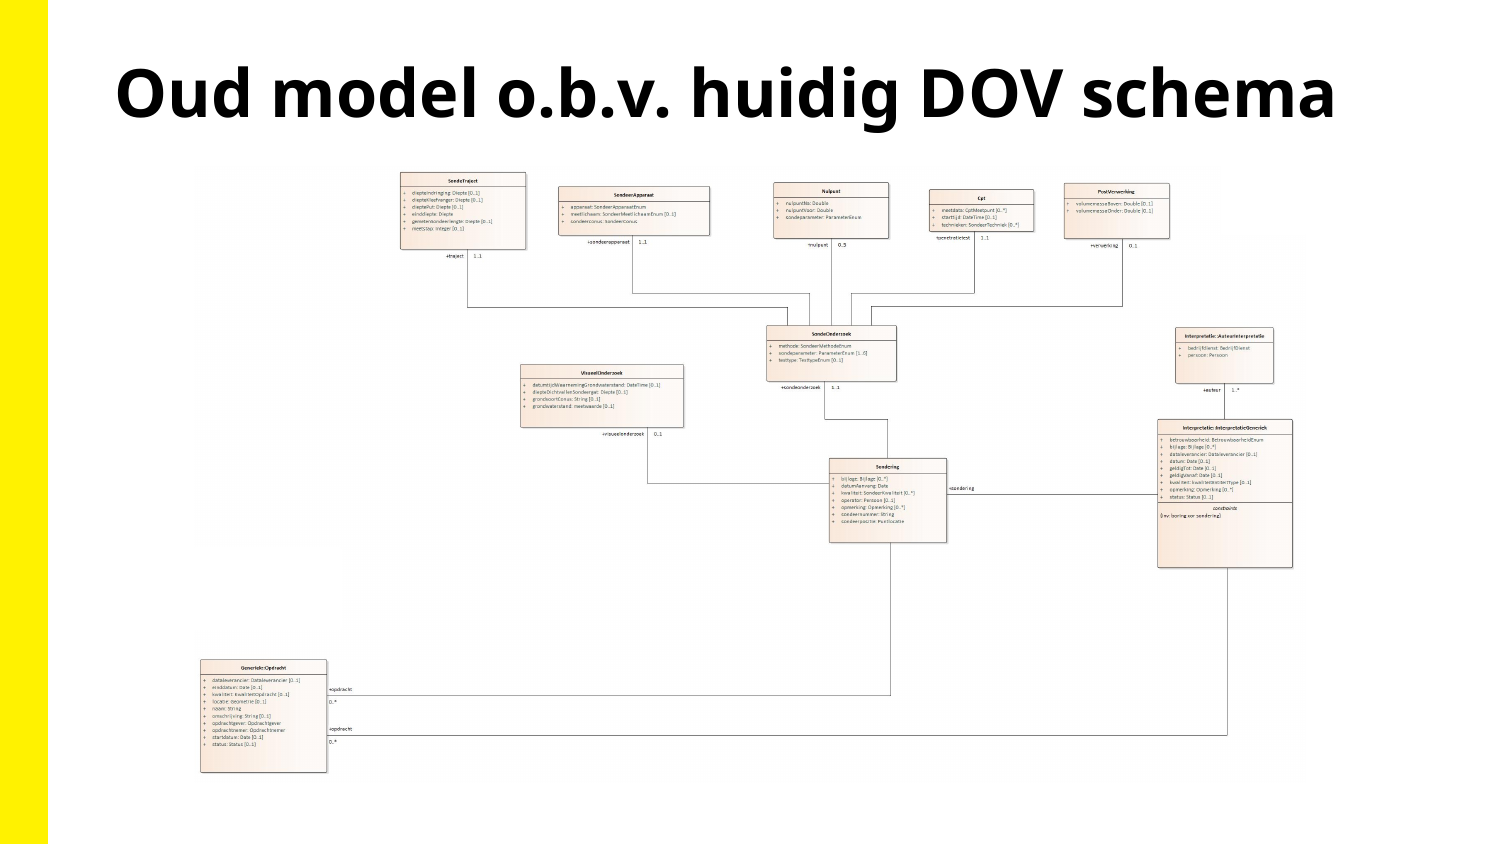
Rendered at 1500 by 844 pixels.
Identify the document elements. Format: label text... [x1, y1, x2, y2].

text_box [194, 165, 1306, 783]
text_box Oud model o.b.v. huidig DOV schema [103, 44, 1397, 167]
text_box [101, 713, 351, 819]
